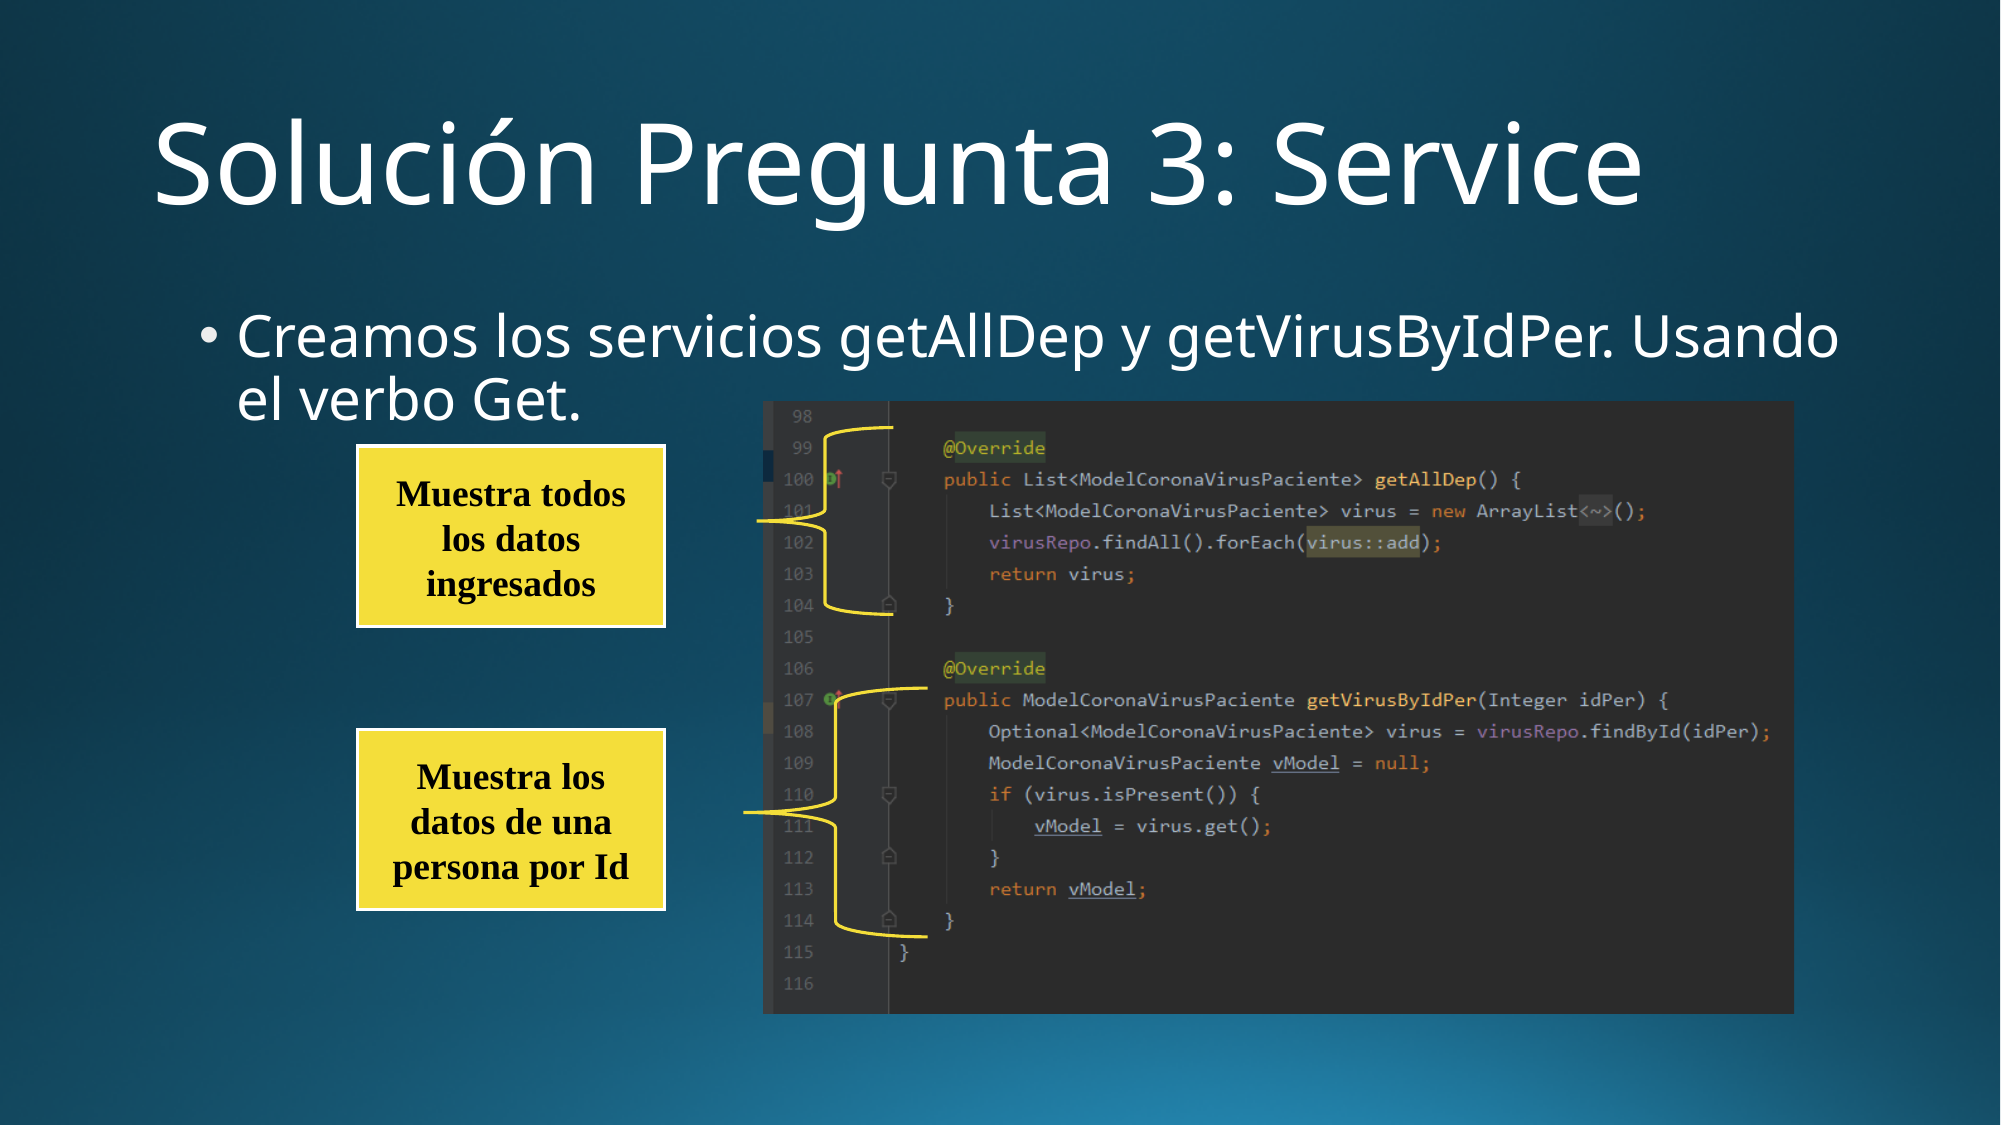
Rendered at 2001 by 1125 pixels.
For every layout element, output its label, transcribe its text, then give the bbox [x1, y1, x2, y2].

text_box Muestra todos los datos ingresados [356, 444, 666, 628]
picture [0, 0, 2001, 1125]
text_box [743, 810, 763, 815]
title Solución Pregunta 3: Service [137, 59, 1863, 278]
list Creamos los servicios getAllDep y getVirusByIdPer. Usando el verbo Get. [183, 299, 1863, 1014]
text_box Muestra los datos de una persona por Id [356, 728, 666, 911]
